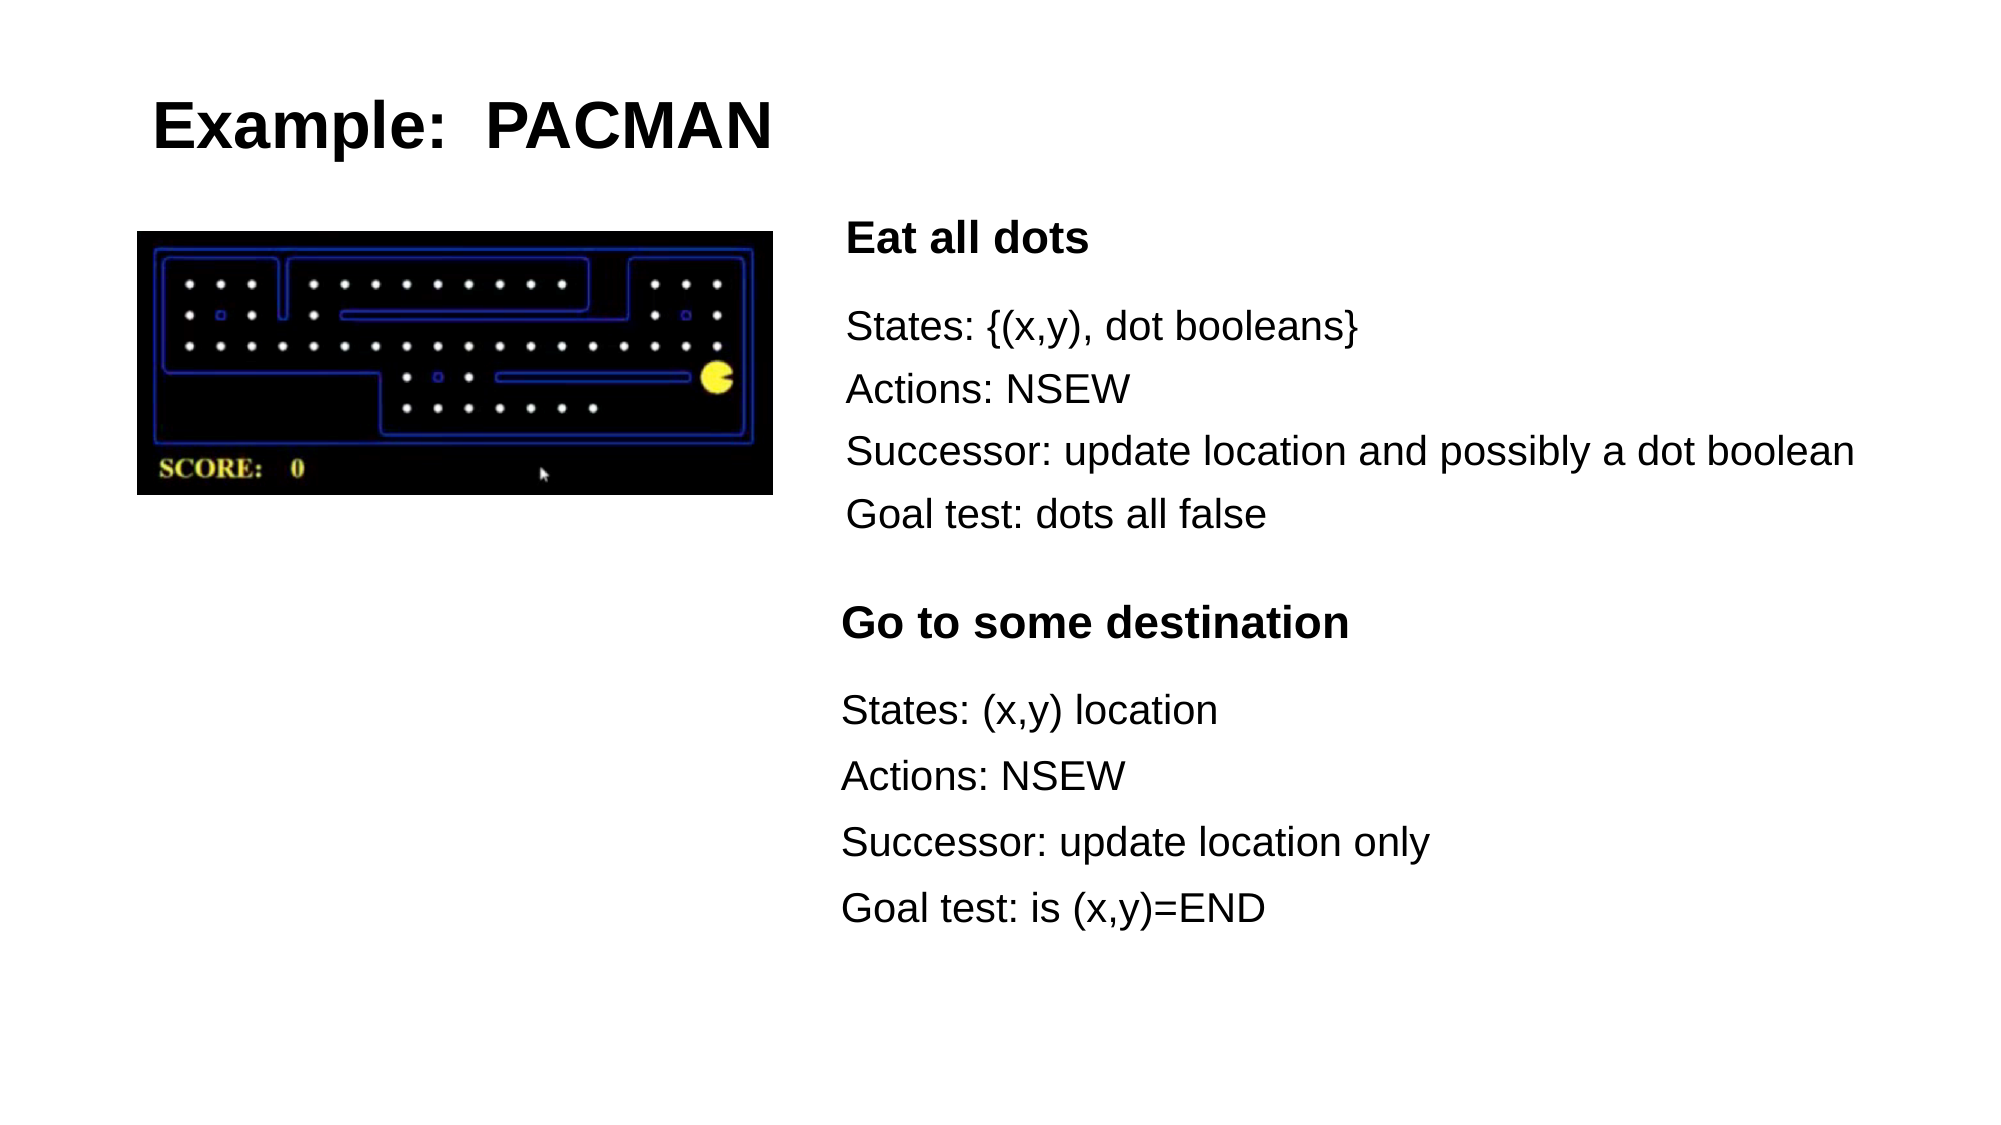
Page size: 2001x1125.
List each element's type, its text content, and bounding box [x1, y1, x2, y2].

text_box Eat all dots [830, 200, 1283, 268]
text_box Go to some destination [825, 584, 1671, 653]
text_box States: (x,y) location Actions: NSEW Successor: update location only Goal test: is (x,y)=END [825, 681, 1567, 1009]
title Example: PACMAN [137, 59, 1863, 194]
picture [137, 231, 773, 495]
text_box States: {(x,y), dot booleans} Actions: NSEW Successor: update location and possibly a dot boolean Goal test: dots all false [830, 291, 1991, 619]
